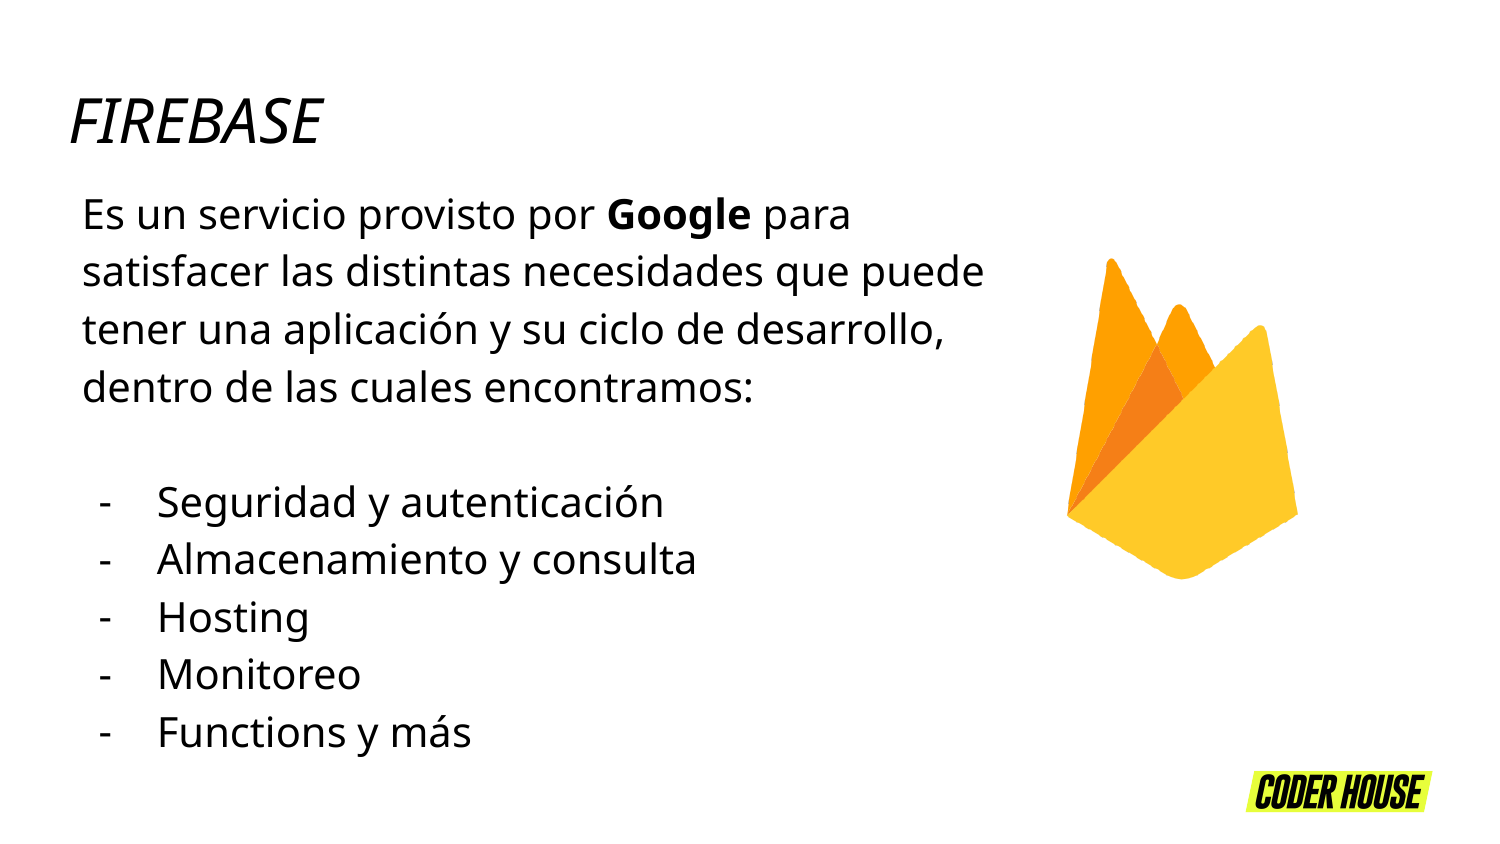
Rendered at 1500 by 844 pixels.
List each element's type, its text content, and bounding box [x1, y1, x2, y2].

text_box FIREBASE [53, 54, 364, 129]
picture [955, 192, 1408, 645]
picture [1241, 764, 1437, 819]
text_box Es un servicio provisto por Google para satisfacer las distintas necesidades que puede tener una aplicación y su ciclo de desarrollo, dentro de las cuales encontramos: Seguridad y autenticación Almacenamiento y consulta Hosting Monitoreo Functions y más [66, 165, 1015, 765]
